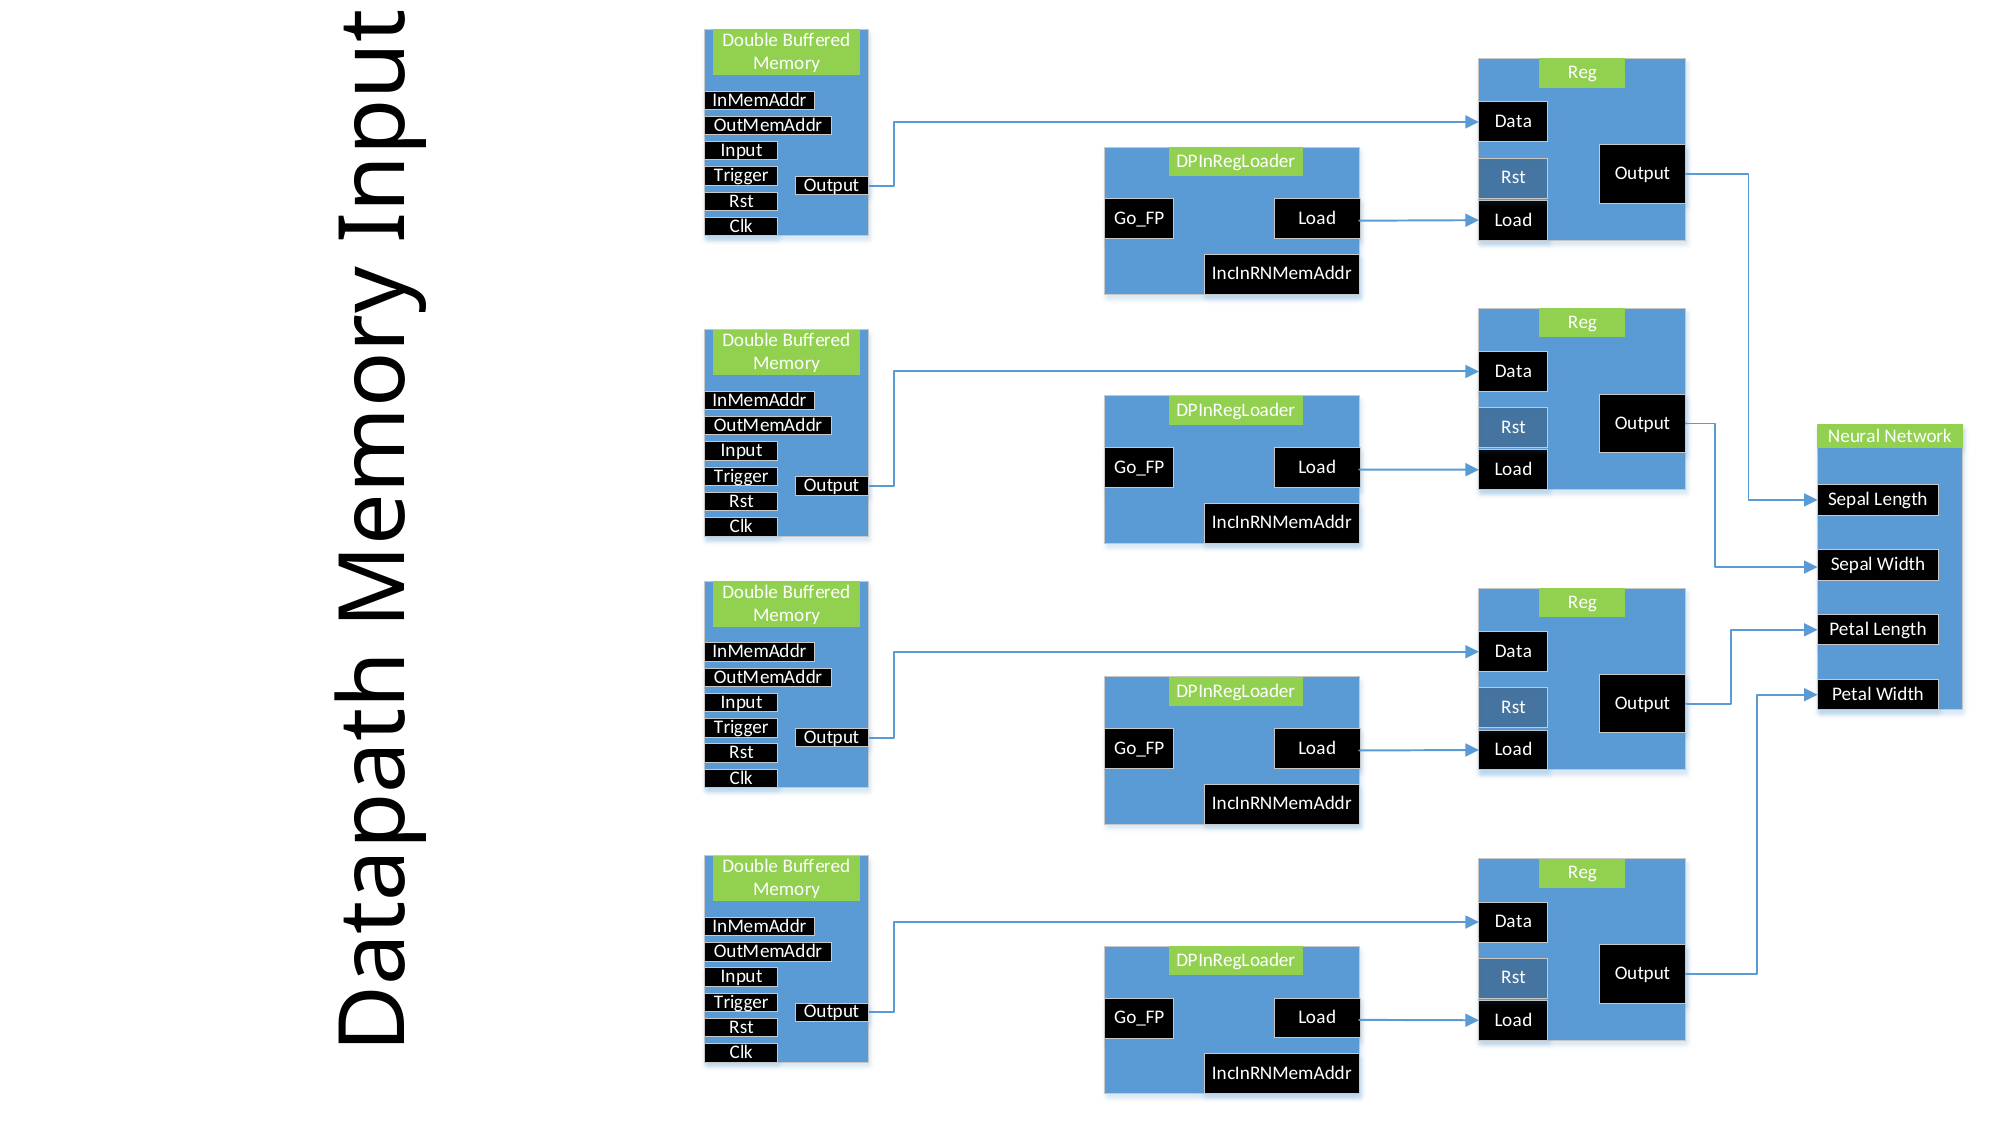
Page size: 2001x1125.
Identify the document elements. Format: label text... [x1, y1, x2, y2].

picture [696, 21, 1971, 1104]
title Datapath Memory Input [266, 0, 484, 1068]
